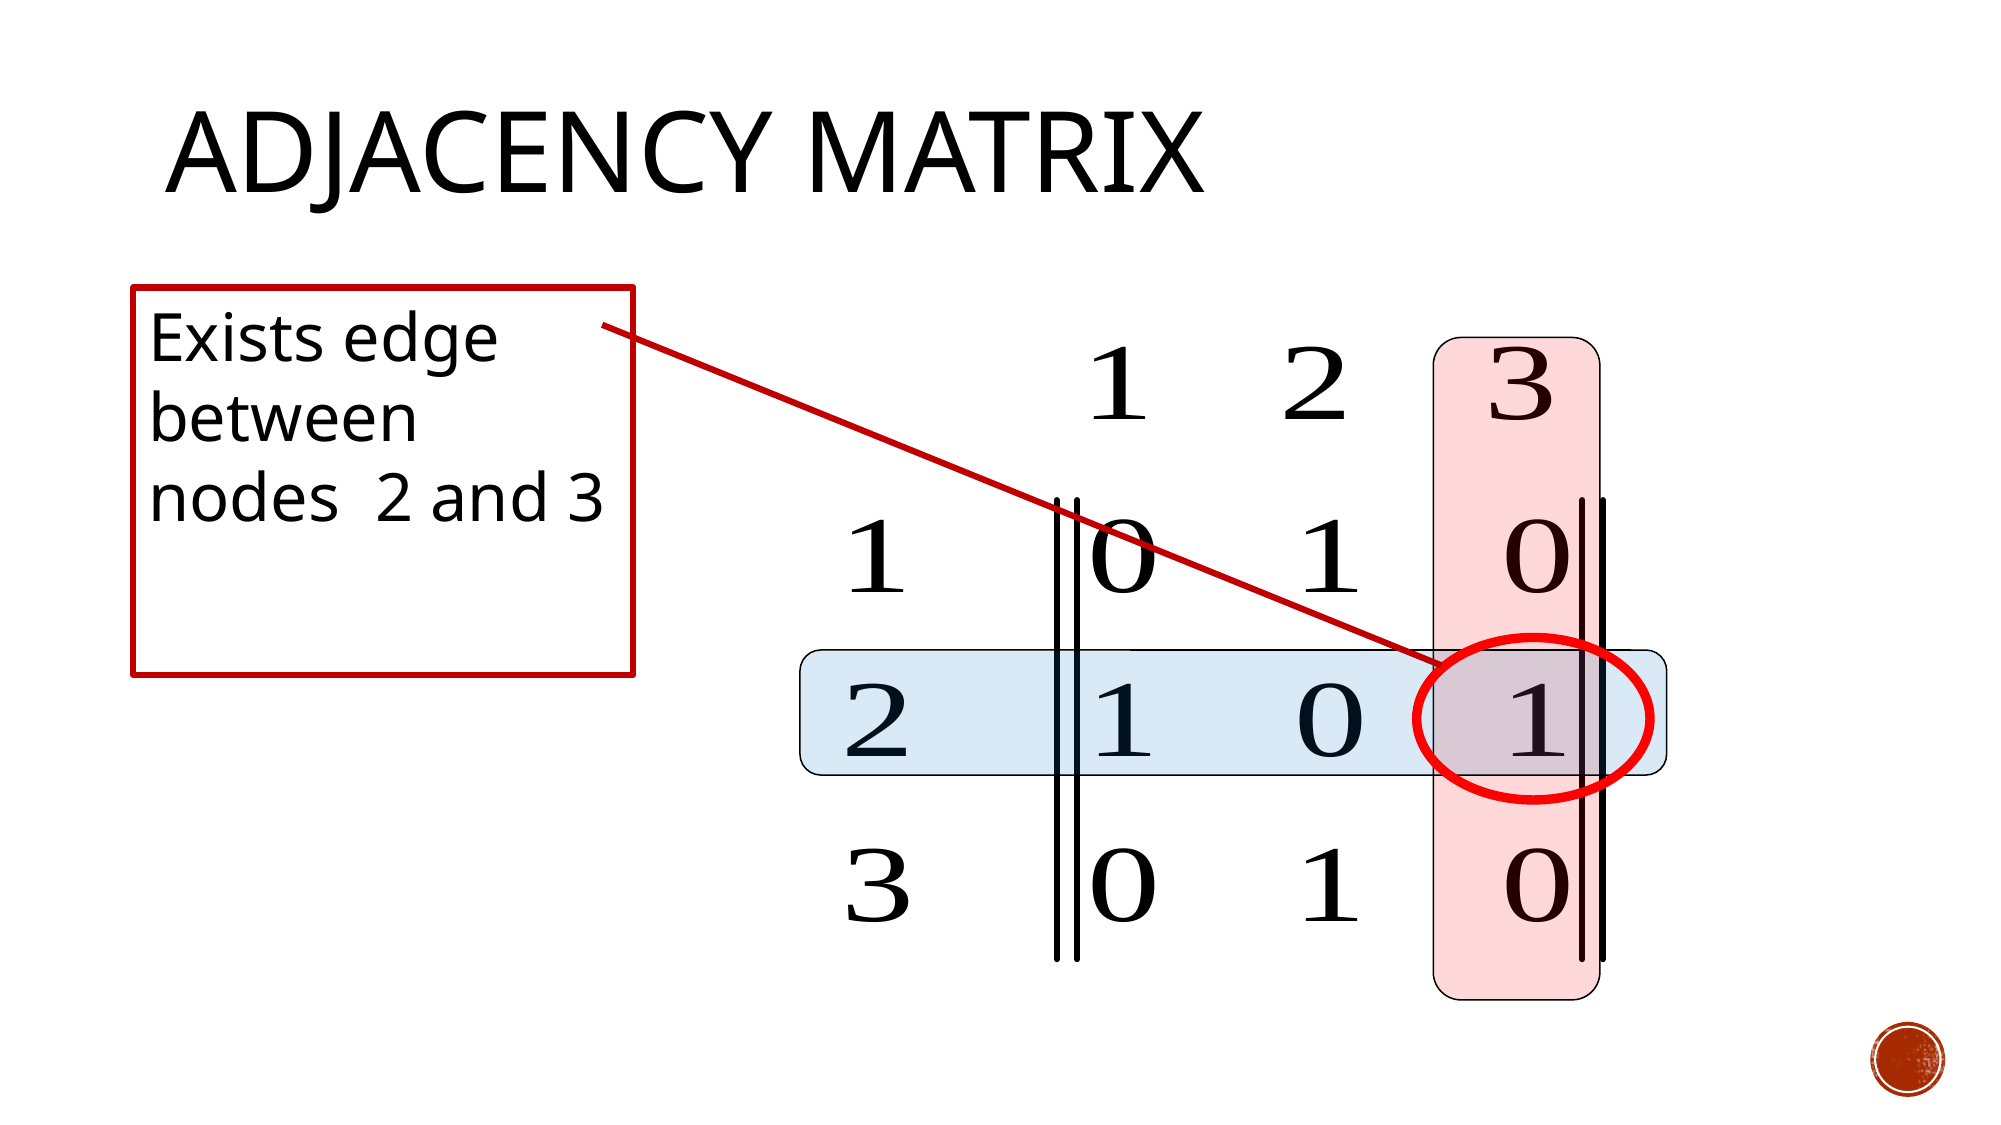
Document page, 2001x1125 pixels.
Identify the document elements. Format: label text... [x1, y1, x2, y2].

title Adjacency matrix [150, 62, 1934, 250]
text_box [821, 312, 1704, 985]
text_box [1436, 985, 1597, 1000]
text_box [799, 650, 819, 775]
text_box Exists edge between nodes 2 and 3 [133, 287, 819, 675]
